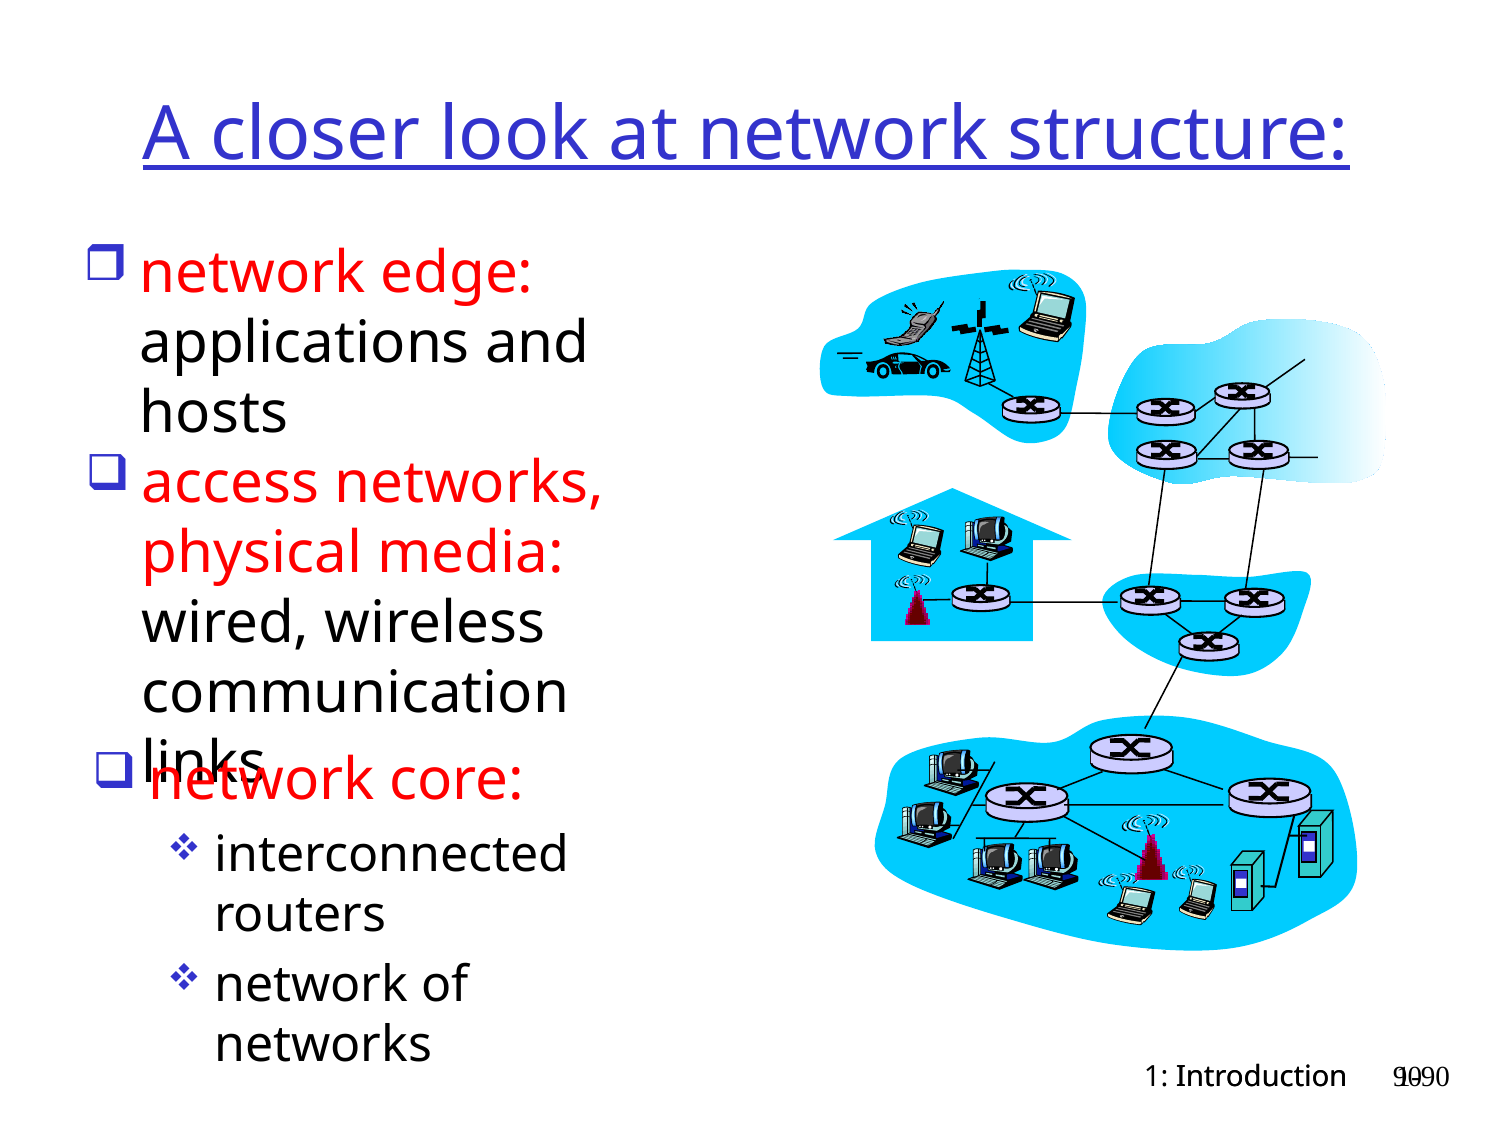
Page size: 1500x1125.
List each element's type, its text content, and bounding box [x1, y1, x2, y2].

text_box access networks, physical media: wired, wireless communication links [70, 436, 696, 899]
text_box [836, 271, 1333, 926]
text_box network core: interconnected routers network of networks [77, 734, 703, 1042]
list network edge: applications and hosts [68, 226, 694, 689]
title A closer look at network structure: [127, 35, 1403, 223]
text_box 1-90 [1362, 1049, 1466, 1125]
text_box Introduction [887, 1049, 1362, 1125]
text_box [1056, 359, 1319, 806]
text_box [818, 268, 1388, 954]
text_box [894, 298, 1312, 888]
